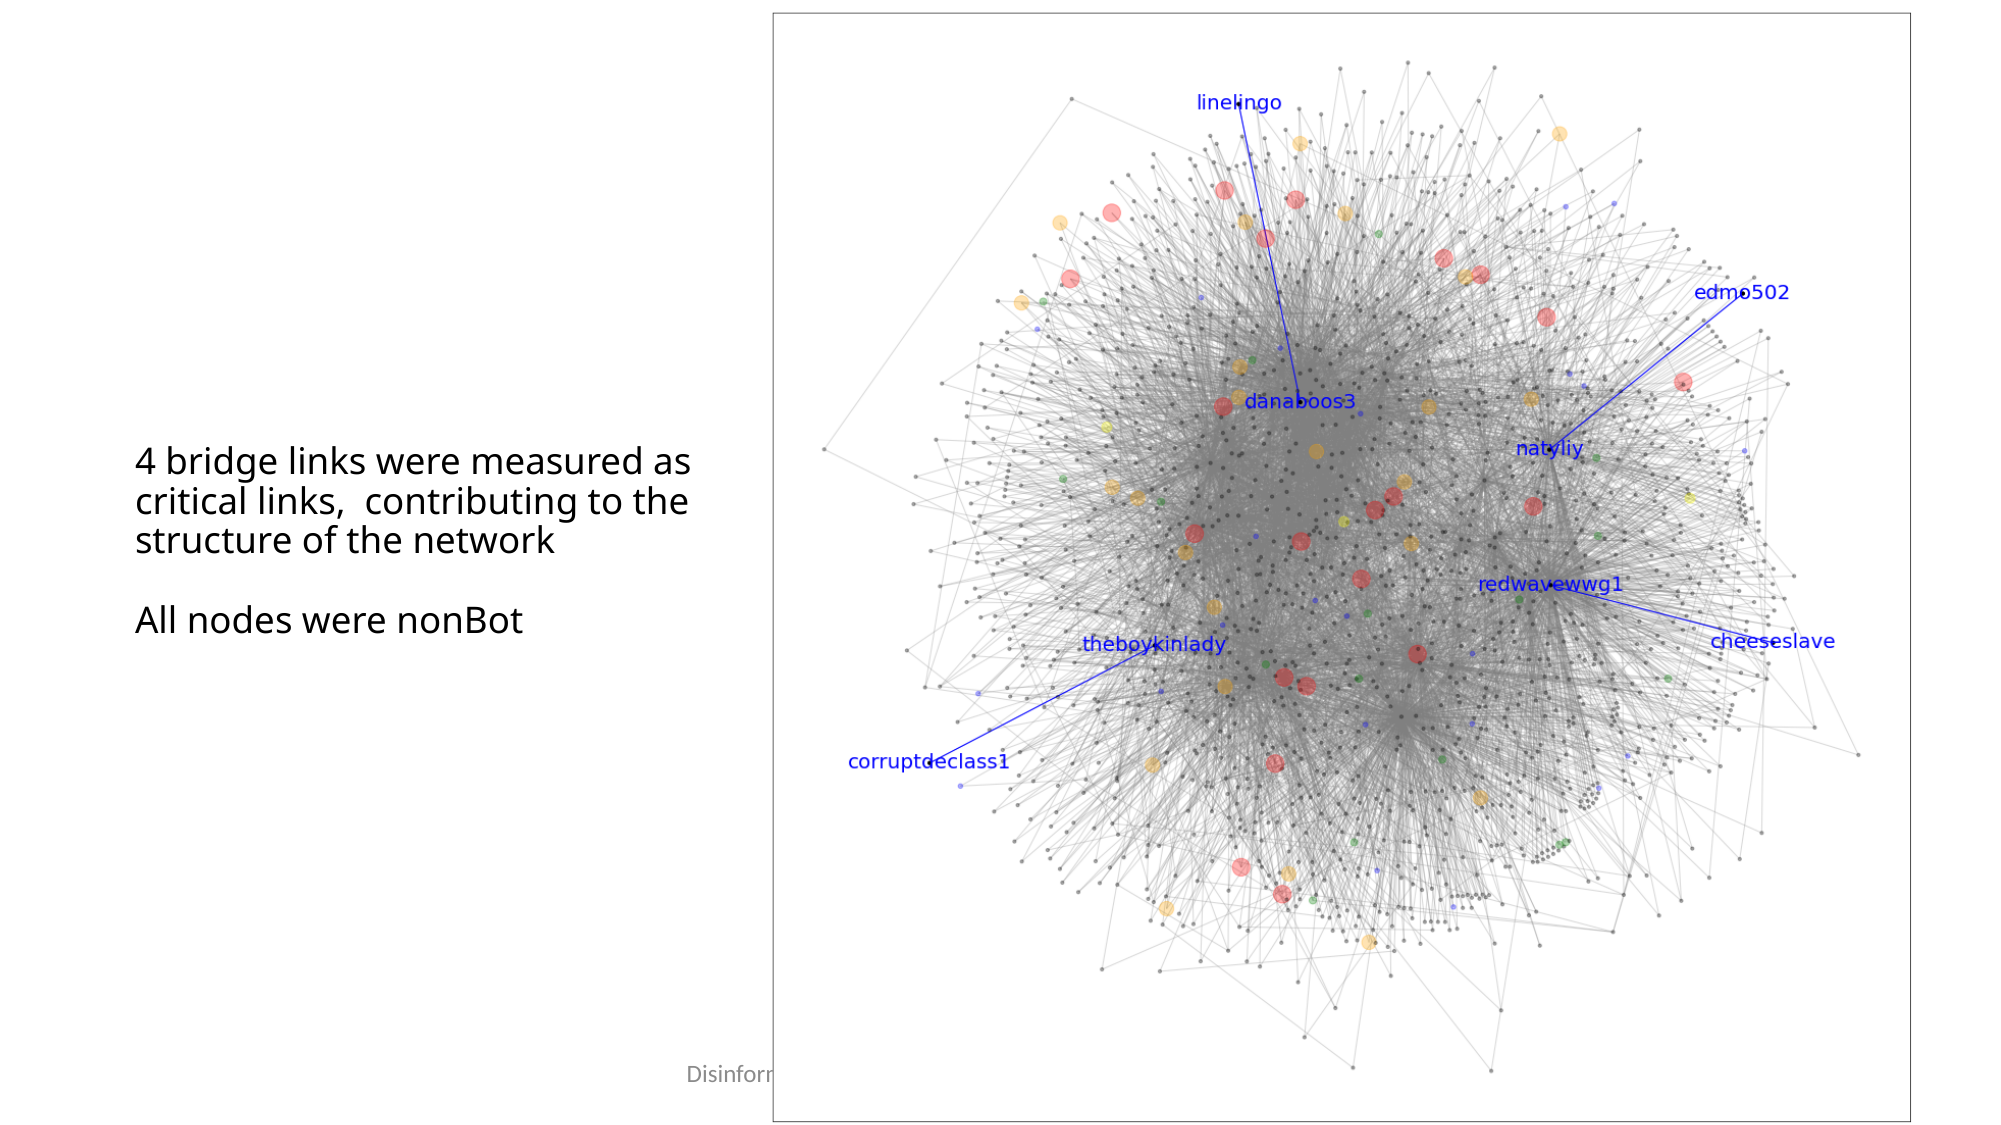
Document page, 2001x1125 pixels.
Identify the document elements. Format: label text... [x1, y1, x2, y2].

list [589, 0, 2000, 1125]
title 4 bridge links were measured as critical links, contributing to the structure of the network All nodes were nonBot [120, 433, 589, 651]
